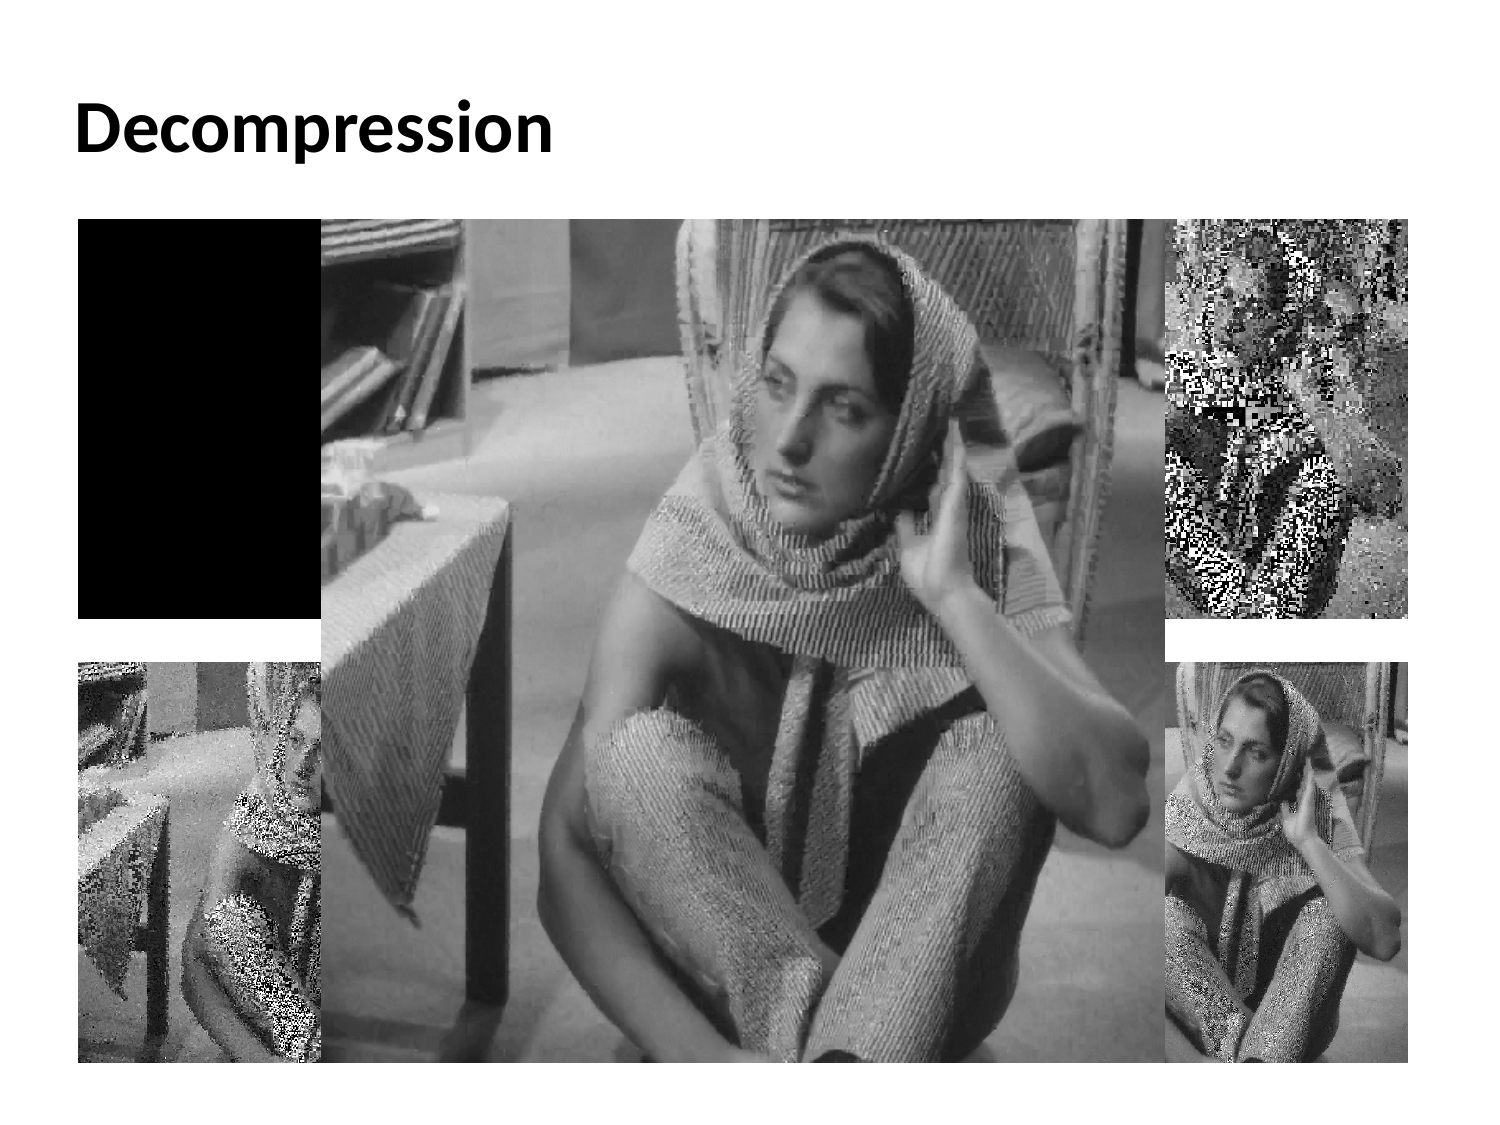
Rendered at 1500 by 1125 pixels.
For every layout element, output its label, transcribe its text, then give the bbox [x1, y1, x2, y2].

picture [78, 218, 1408, 1063]
title Decompression [59, 62, 1439, 188]
